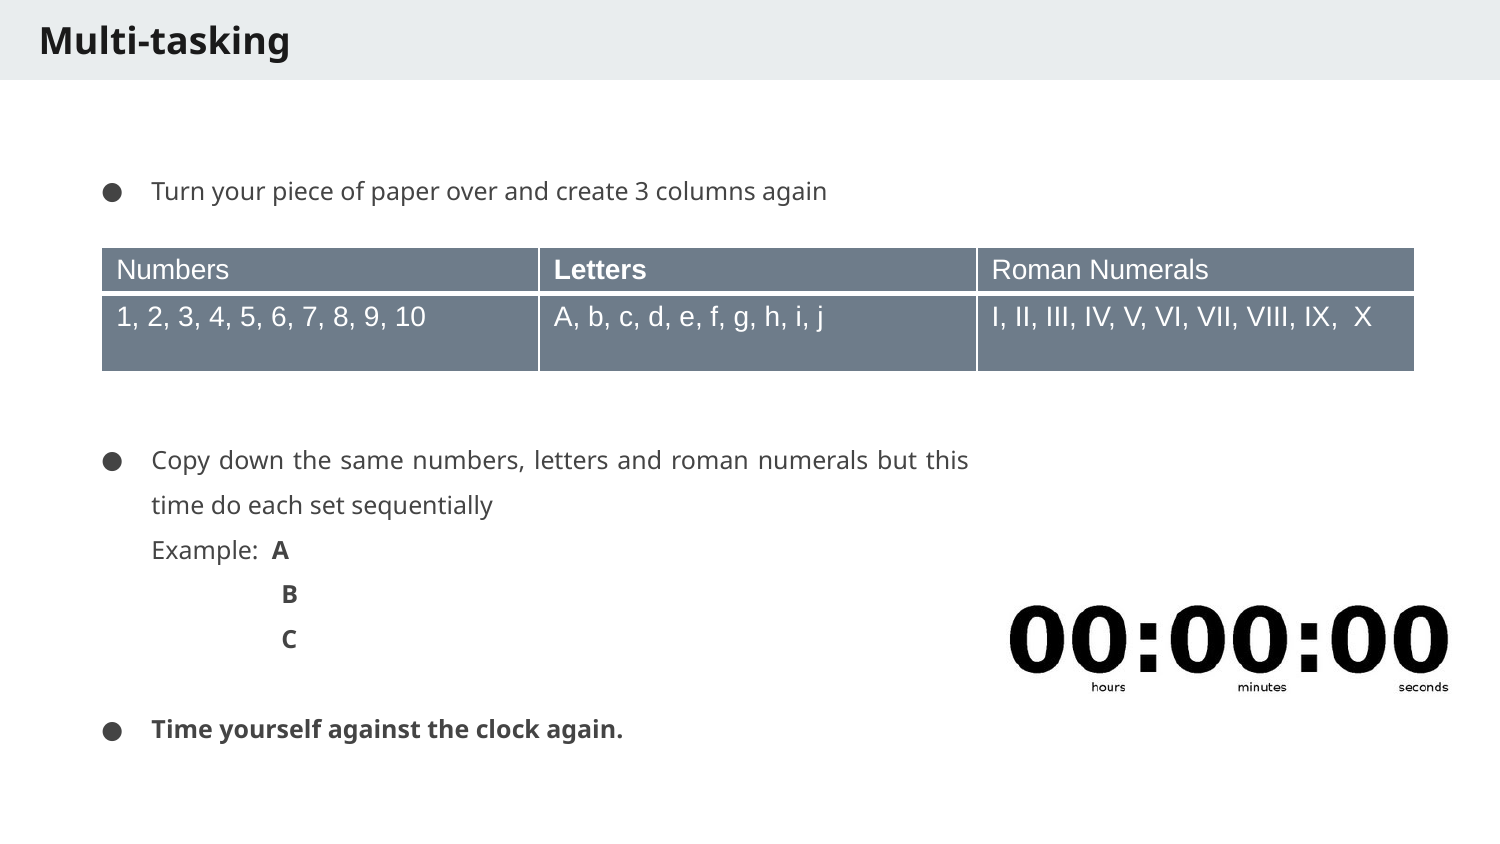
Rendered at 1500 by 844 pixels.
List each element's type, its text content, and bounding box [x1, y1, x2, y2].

picture [1006, 470, 1452, 806]
table_header Roman Numerals [986, 248, 1414, 291]
text_box Turn your piece of paper over and create 3 columns again Copy down the same numbers, letters and roman numerals but this time do each set sequentially Example: A B C Time yourself against the clock again. [61, 145, 986, 812]
table_cell I, II, III, IV, V, VI, VII, VIII, IX, X [986, 296, 1414, 371]
title Multi-tasking [23, 0, 1286, 84]
